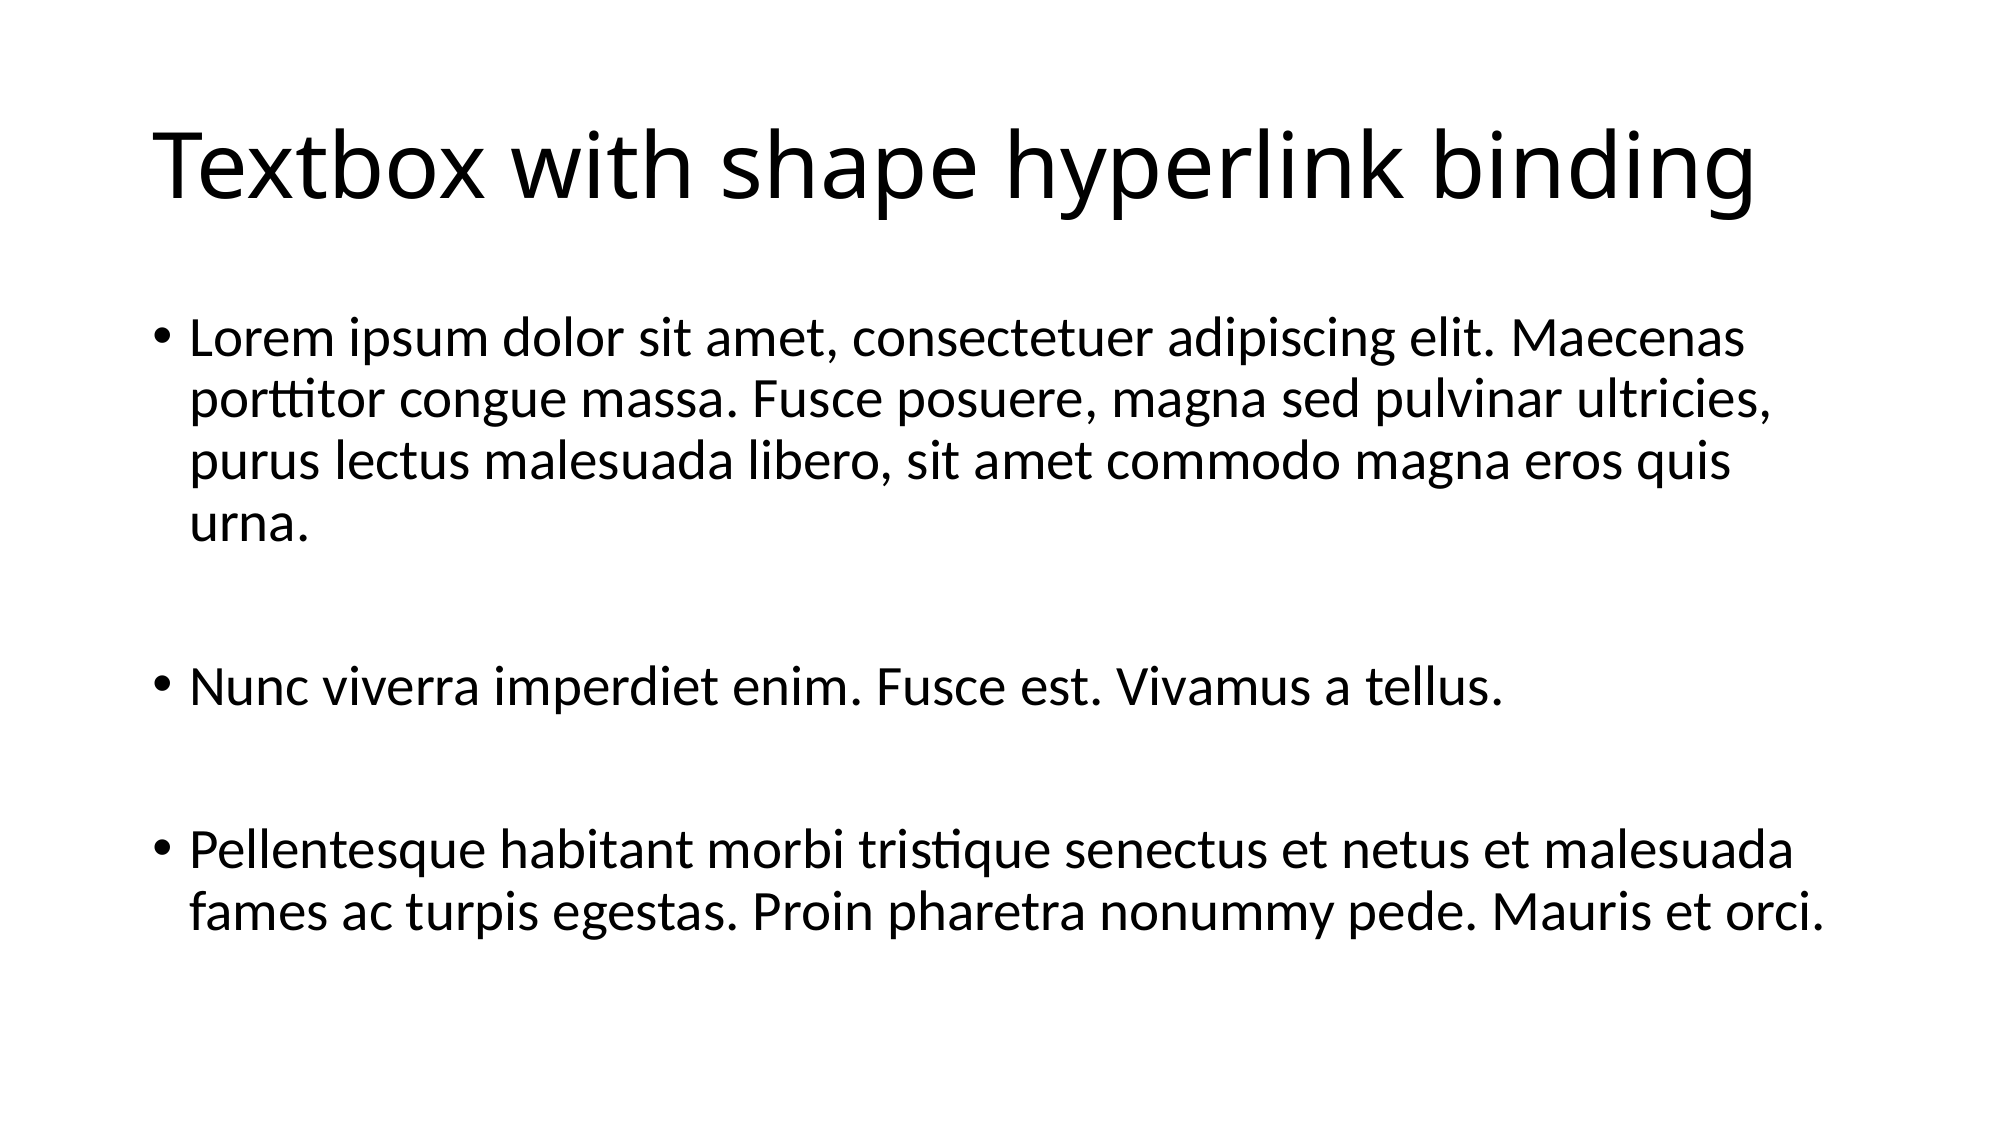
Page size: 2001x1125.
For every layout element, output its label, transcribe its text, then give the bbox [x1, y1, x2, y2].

title Textbox with shape hyperlink binding [137, 59, 1863, 278]
list Lorem ipsum dolor sit amet, consectetuer adipiscing elit. Maecenas porttitor congue massa. Fusce posuere, magna sed pulvinar ultricies, purus lectus malesuada libero, sit amet commodo magna eros quis urna. Nunc viverra imperdiet enim. Fusce est. Vivamus a tellus. Pellentesque habitant morbi tristique senectus et netus et malesuada fames ac turpis egestas. Proin pharetra nonummy pede. Mauris et orci. [137, 299, 1863, 1014]
